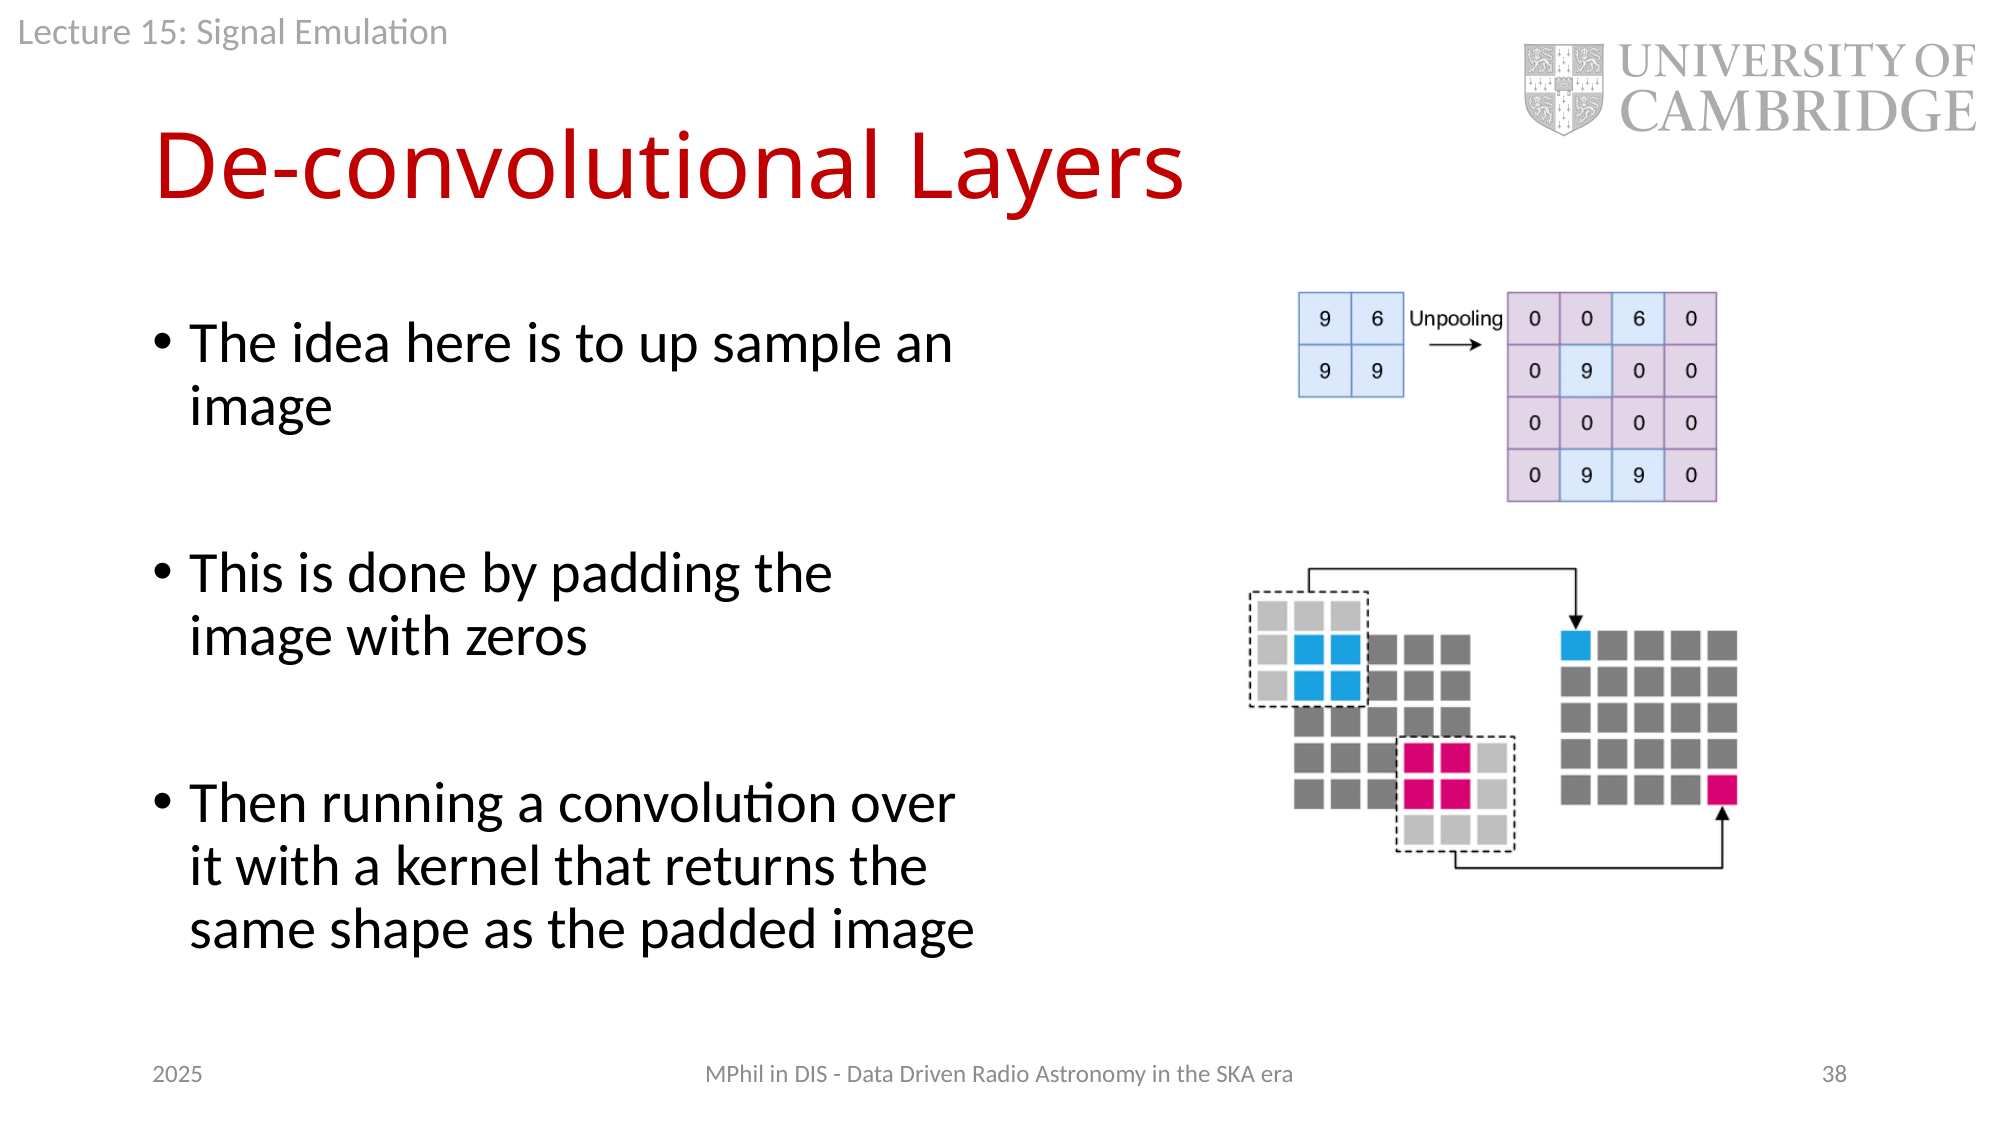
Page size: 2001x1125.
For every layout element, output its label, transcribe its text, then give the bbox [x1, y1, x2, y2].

slide_number 38 [1412, 1042, 1863, 1103]
picture [1243, 567, 1742, 884]
list The idea here is to up sample an image This is done by padding the image with zeros Then running a convolution over it with a kernel that returns the same shape as the padded image [137, 304, 1000, 1008]
footer MPhil in DIS - Data Driven Radio Astronomy in the SKA era [662, 1042, 1338, 1103]
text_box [1290, 266, 1744, 529]
slide_number 2025 [137, 1042, 588, 1103]
title De-convolutional Layers [137, 59, 1863, 278]
